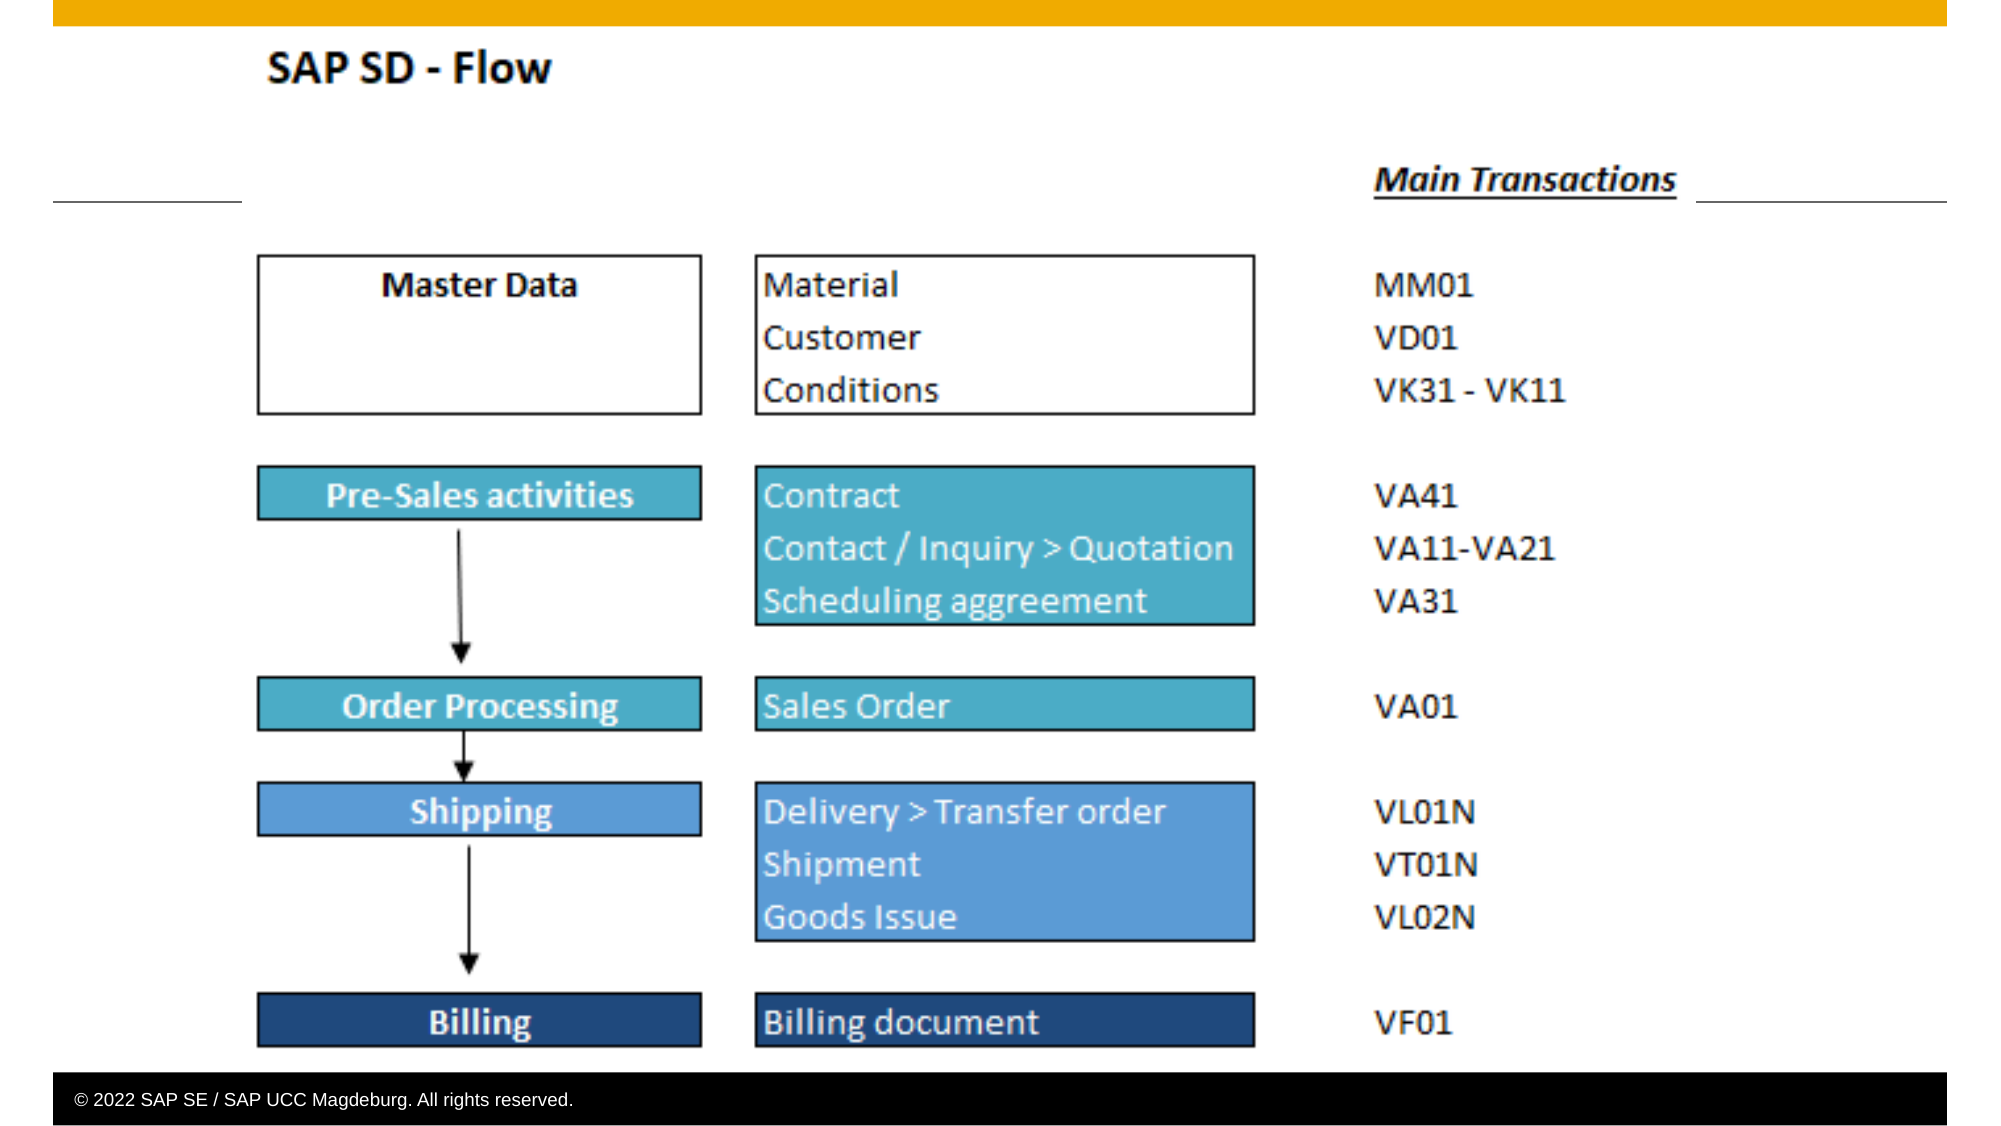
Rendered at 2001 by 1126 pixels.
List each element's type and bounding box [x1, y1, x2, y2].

picture [242, 42, 1697, 1073]
